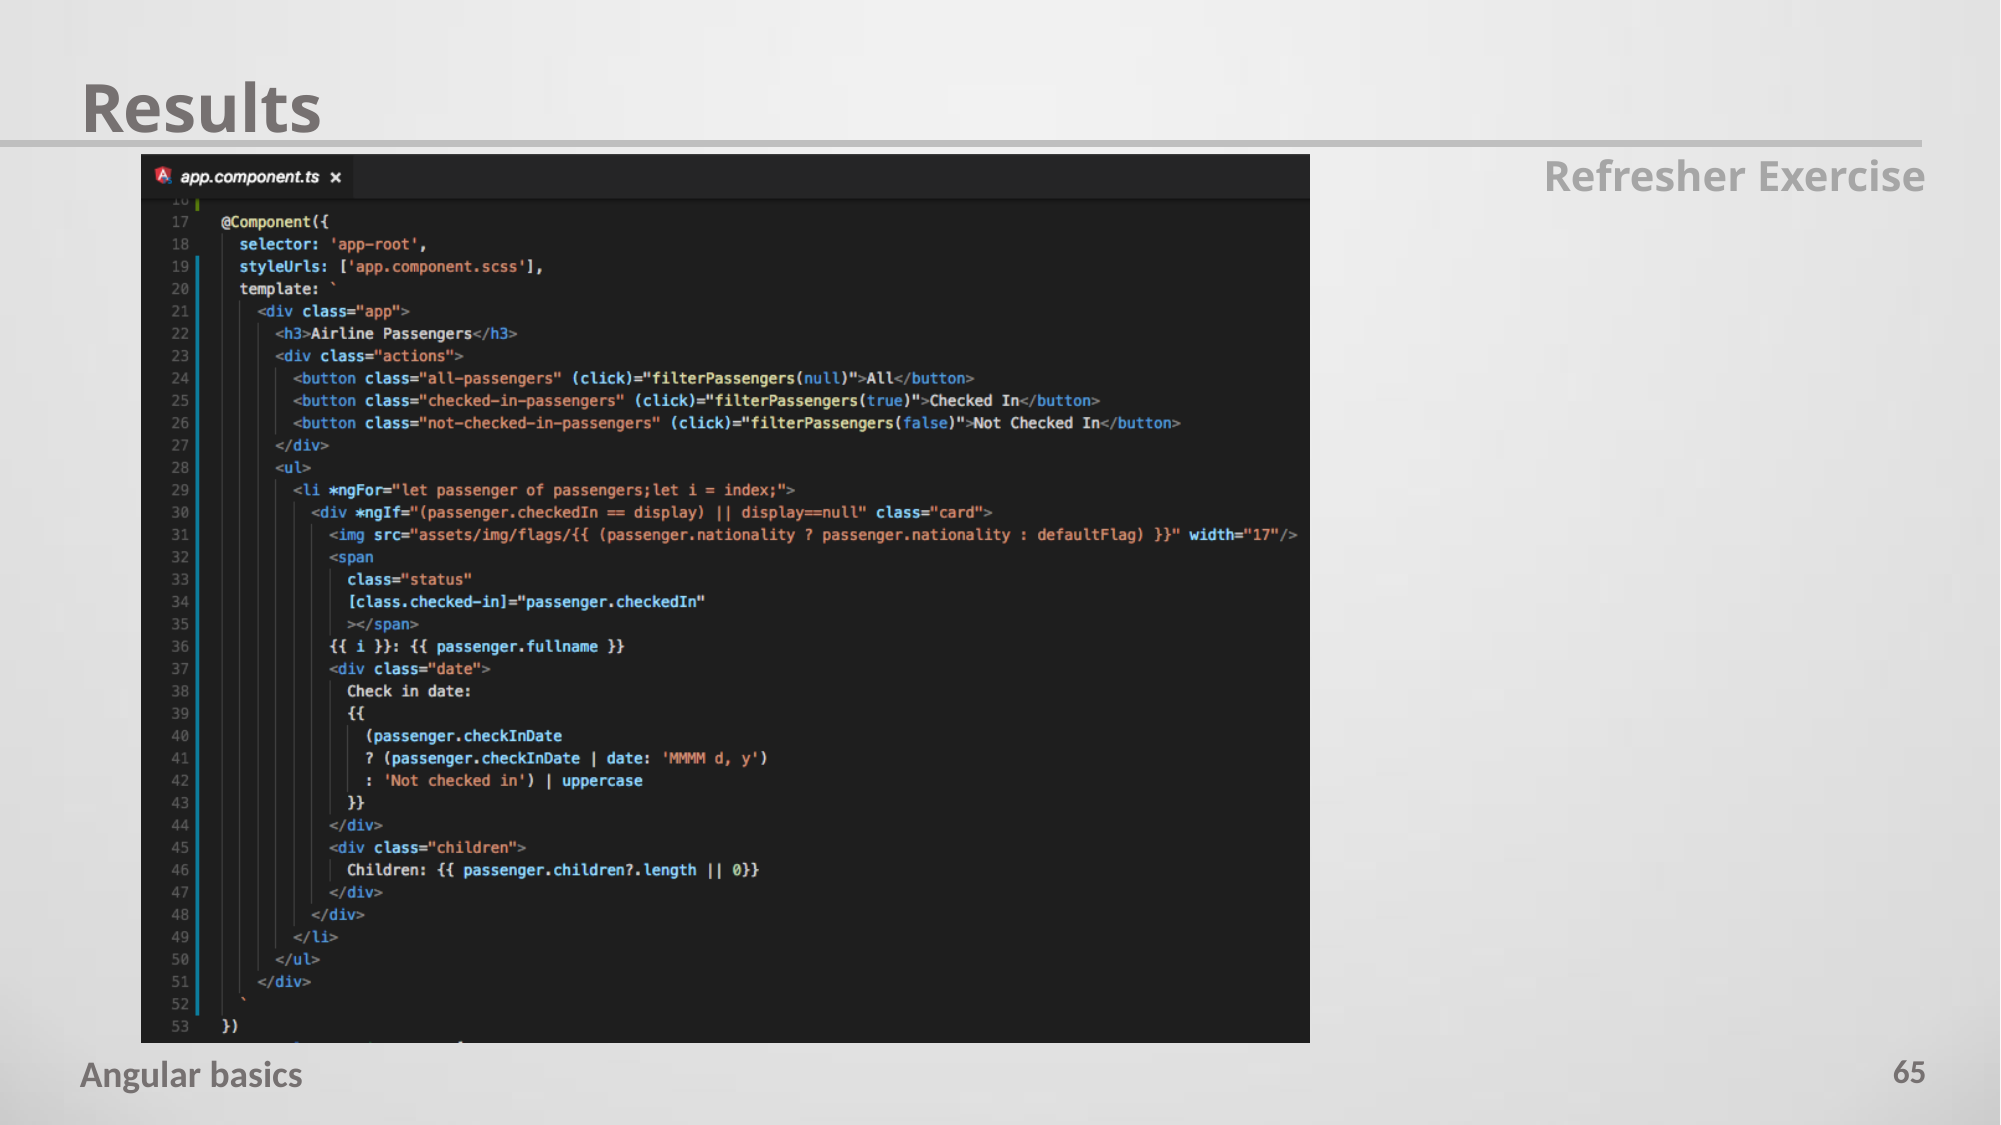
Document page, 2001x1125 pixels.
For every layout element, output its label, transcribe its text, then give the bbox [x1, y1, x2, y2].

text_box Results [65, 48, 1942, 146]
picture [0, 0, 2001, 1125]
text_box Refresher Exercise [1285, 146, 1942, 209]
footer Angular basics [65, 1042, 1338, 1103]
slide_number 65 [1412, 1038, 1942, 1103]
text_box Results [65, 147, 1285, 155]
